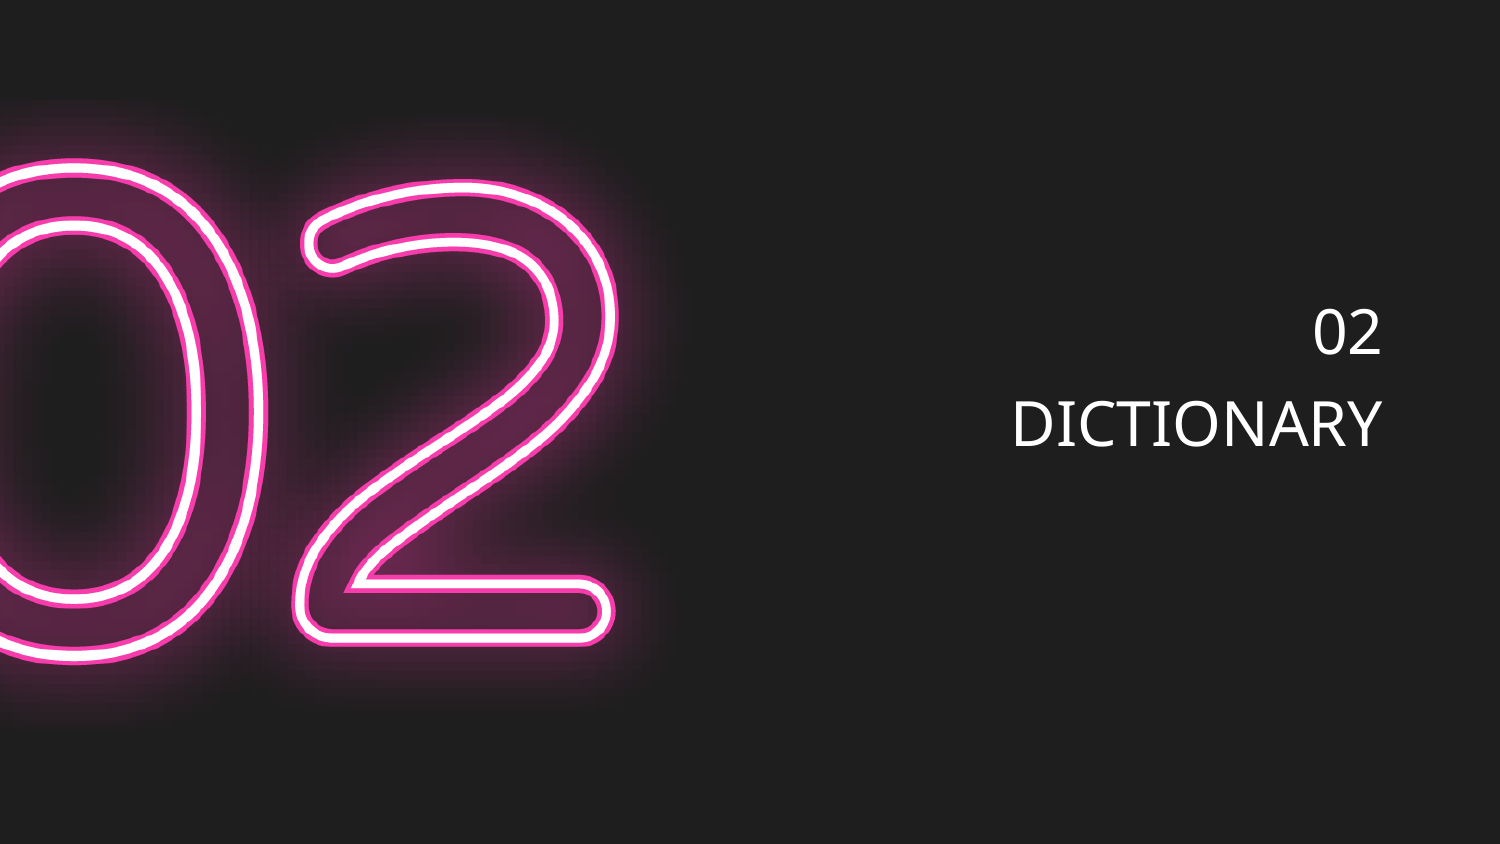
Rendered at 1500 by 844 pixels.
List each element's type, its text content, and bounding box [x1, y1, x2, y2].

title DICTIONARY [940, 379, 1399, 474]
title 02 [1111, 281, 1399, 377]
picture [0, 100, 730, 729]
